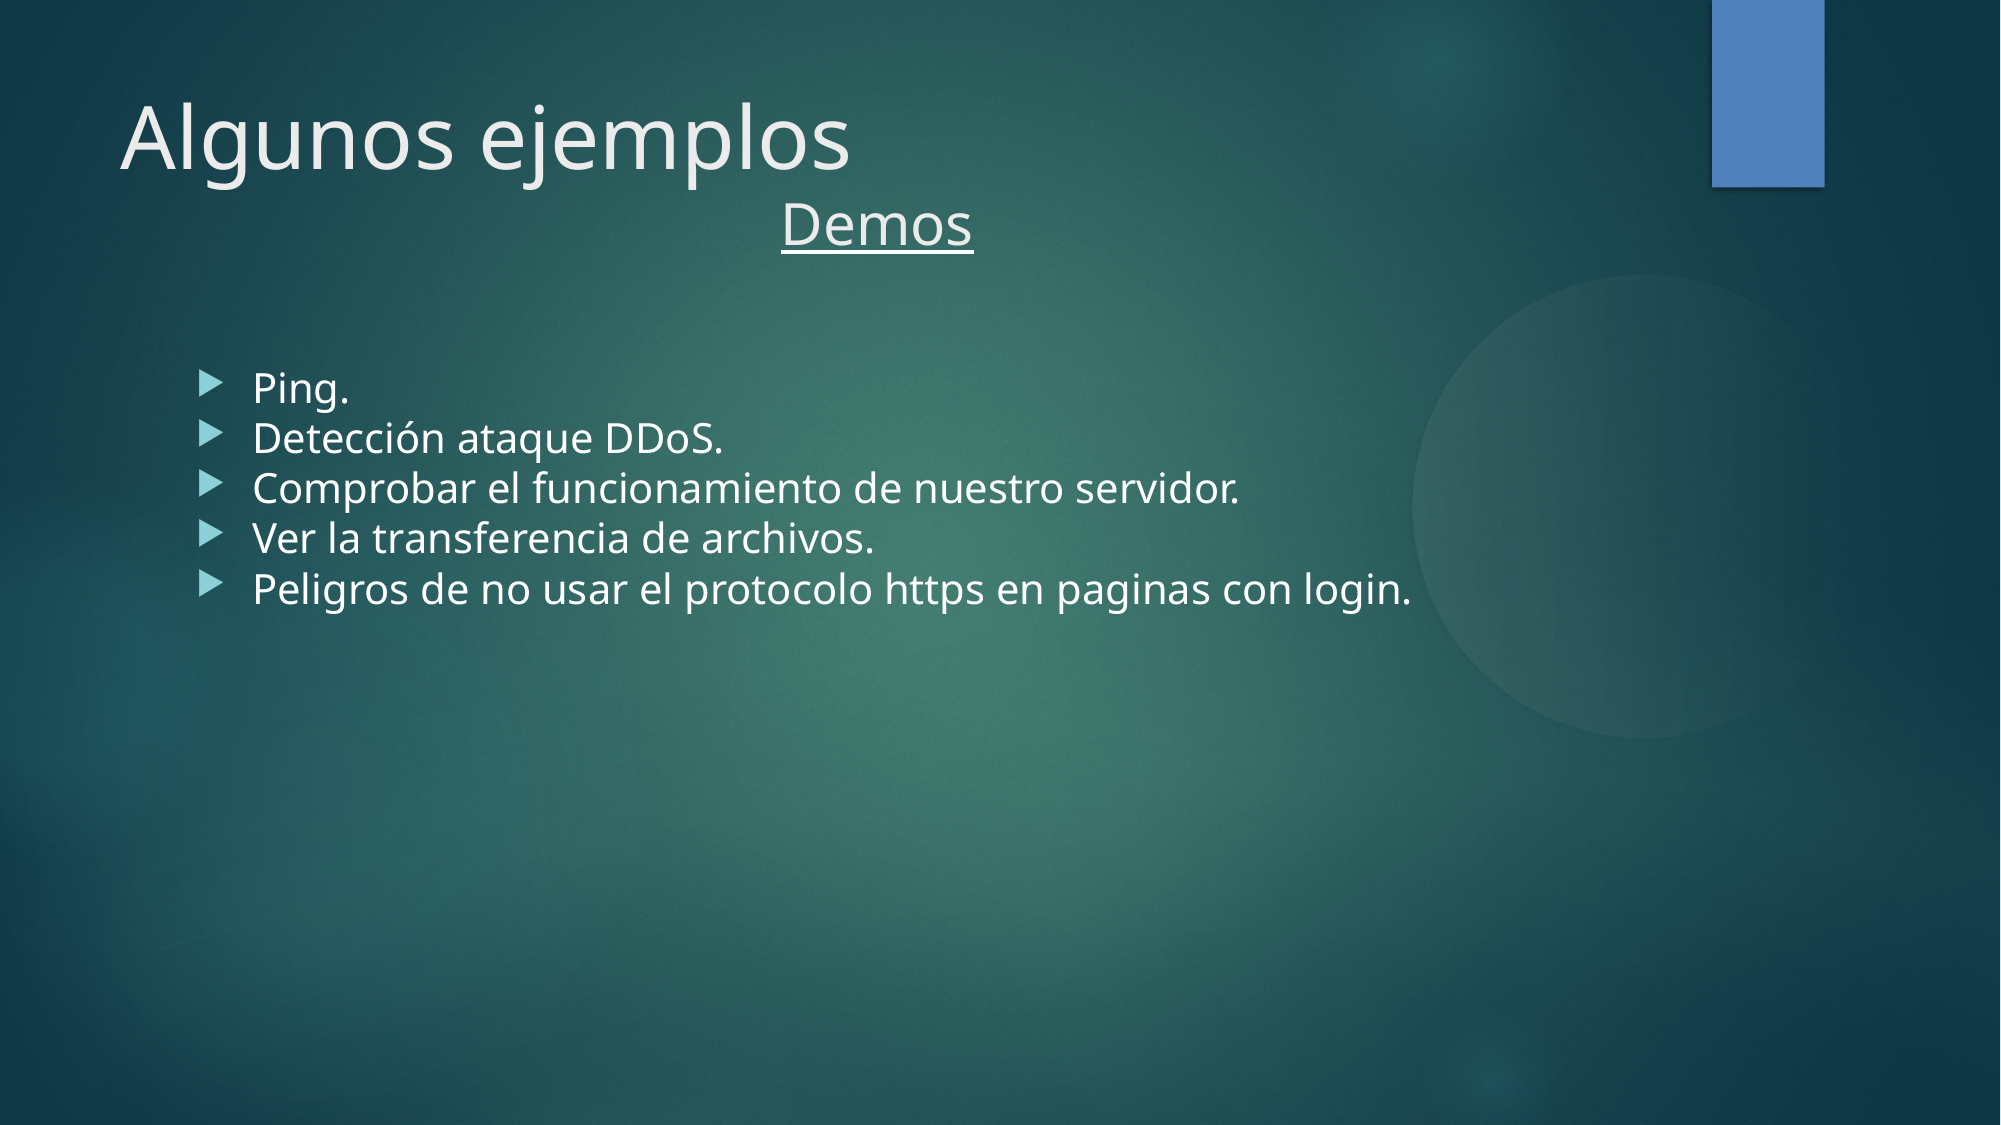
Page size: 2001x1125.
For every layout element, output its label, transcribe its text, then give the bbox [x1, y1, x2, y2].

text_box Ping. Detección ataque DDoS. Comprobar el funcionamiento de nuestro servidor. Ver la transferencia de archivos. Peligros de no usar el protocolo https en paginas con login. [181, 354, 1649, 1044]
picture [0, 0, 2001, 1125]
text_box Algunos ejemplos Demos [106, 74, 1649, 304]
